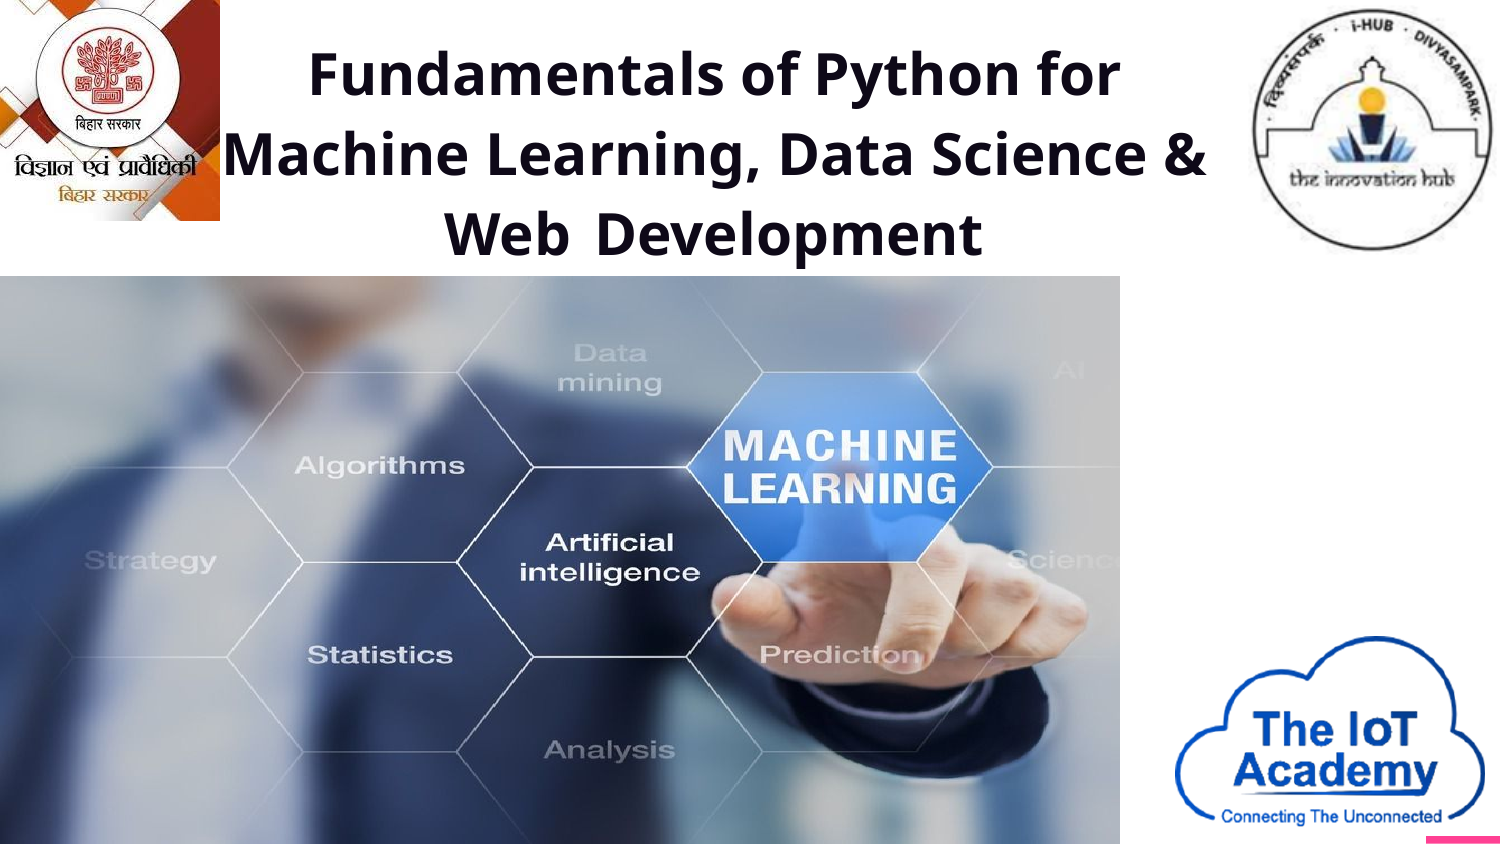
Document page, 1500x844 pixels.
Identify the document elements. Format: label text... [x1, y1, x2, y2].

text_box Fundamentals of Python for Machine Learning, Data Science & Web Development [225, 26, 1236, 194]
picture [0, 275, 1120, 844]
picture [0, 0, 220, 221]
picture [1174, 636, 1486, 828]
picture [1246, 1, 1500, 258]
